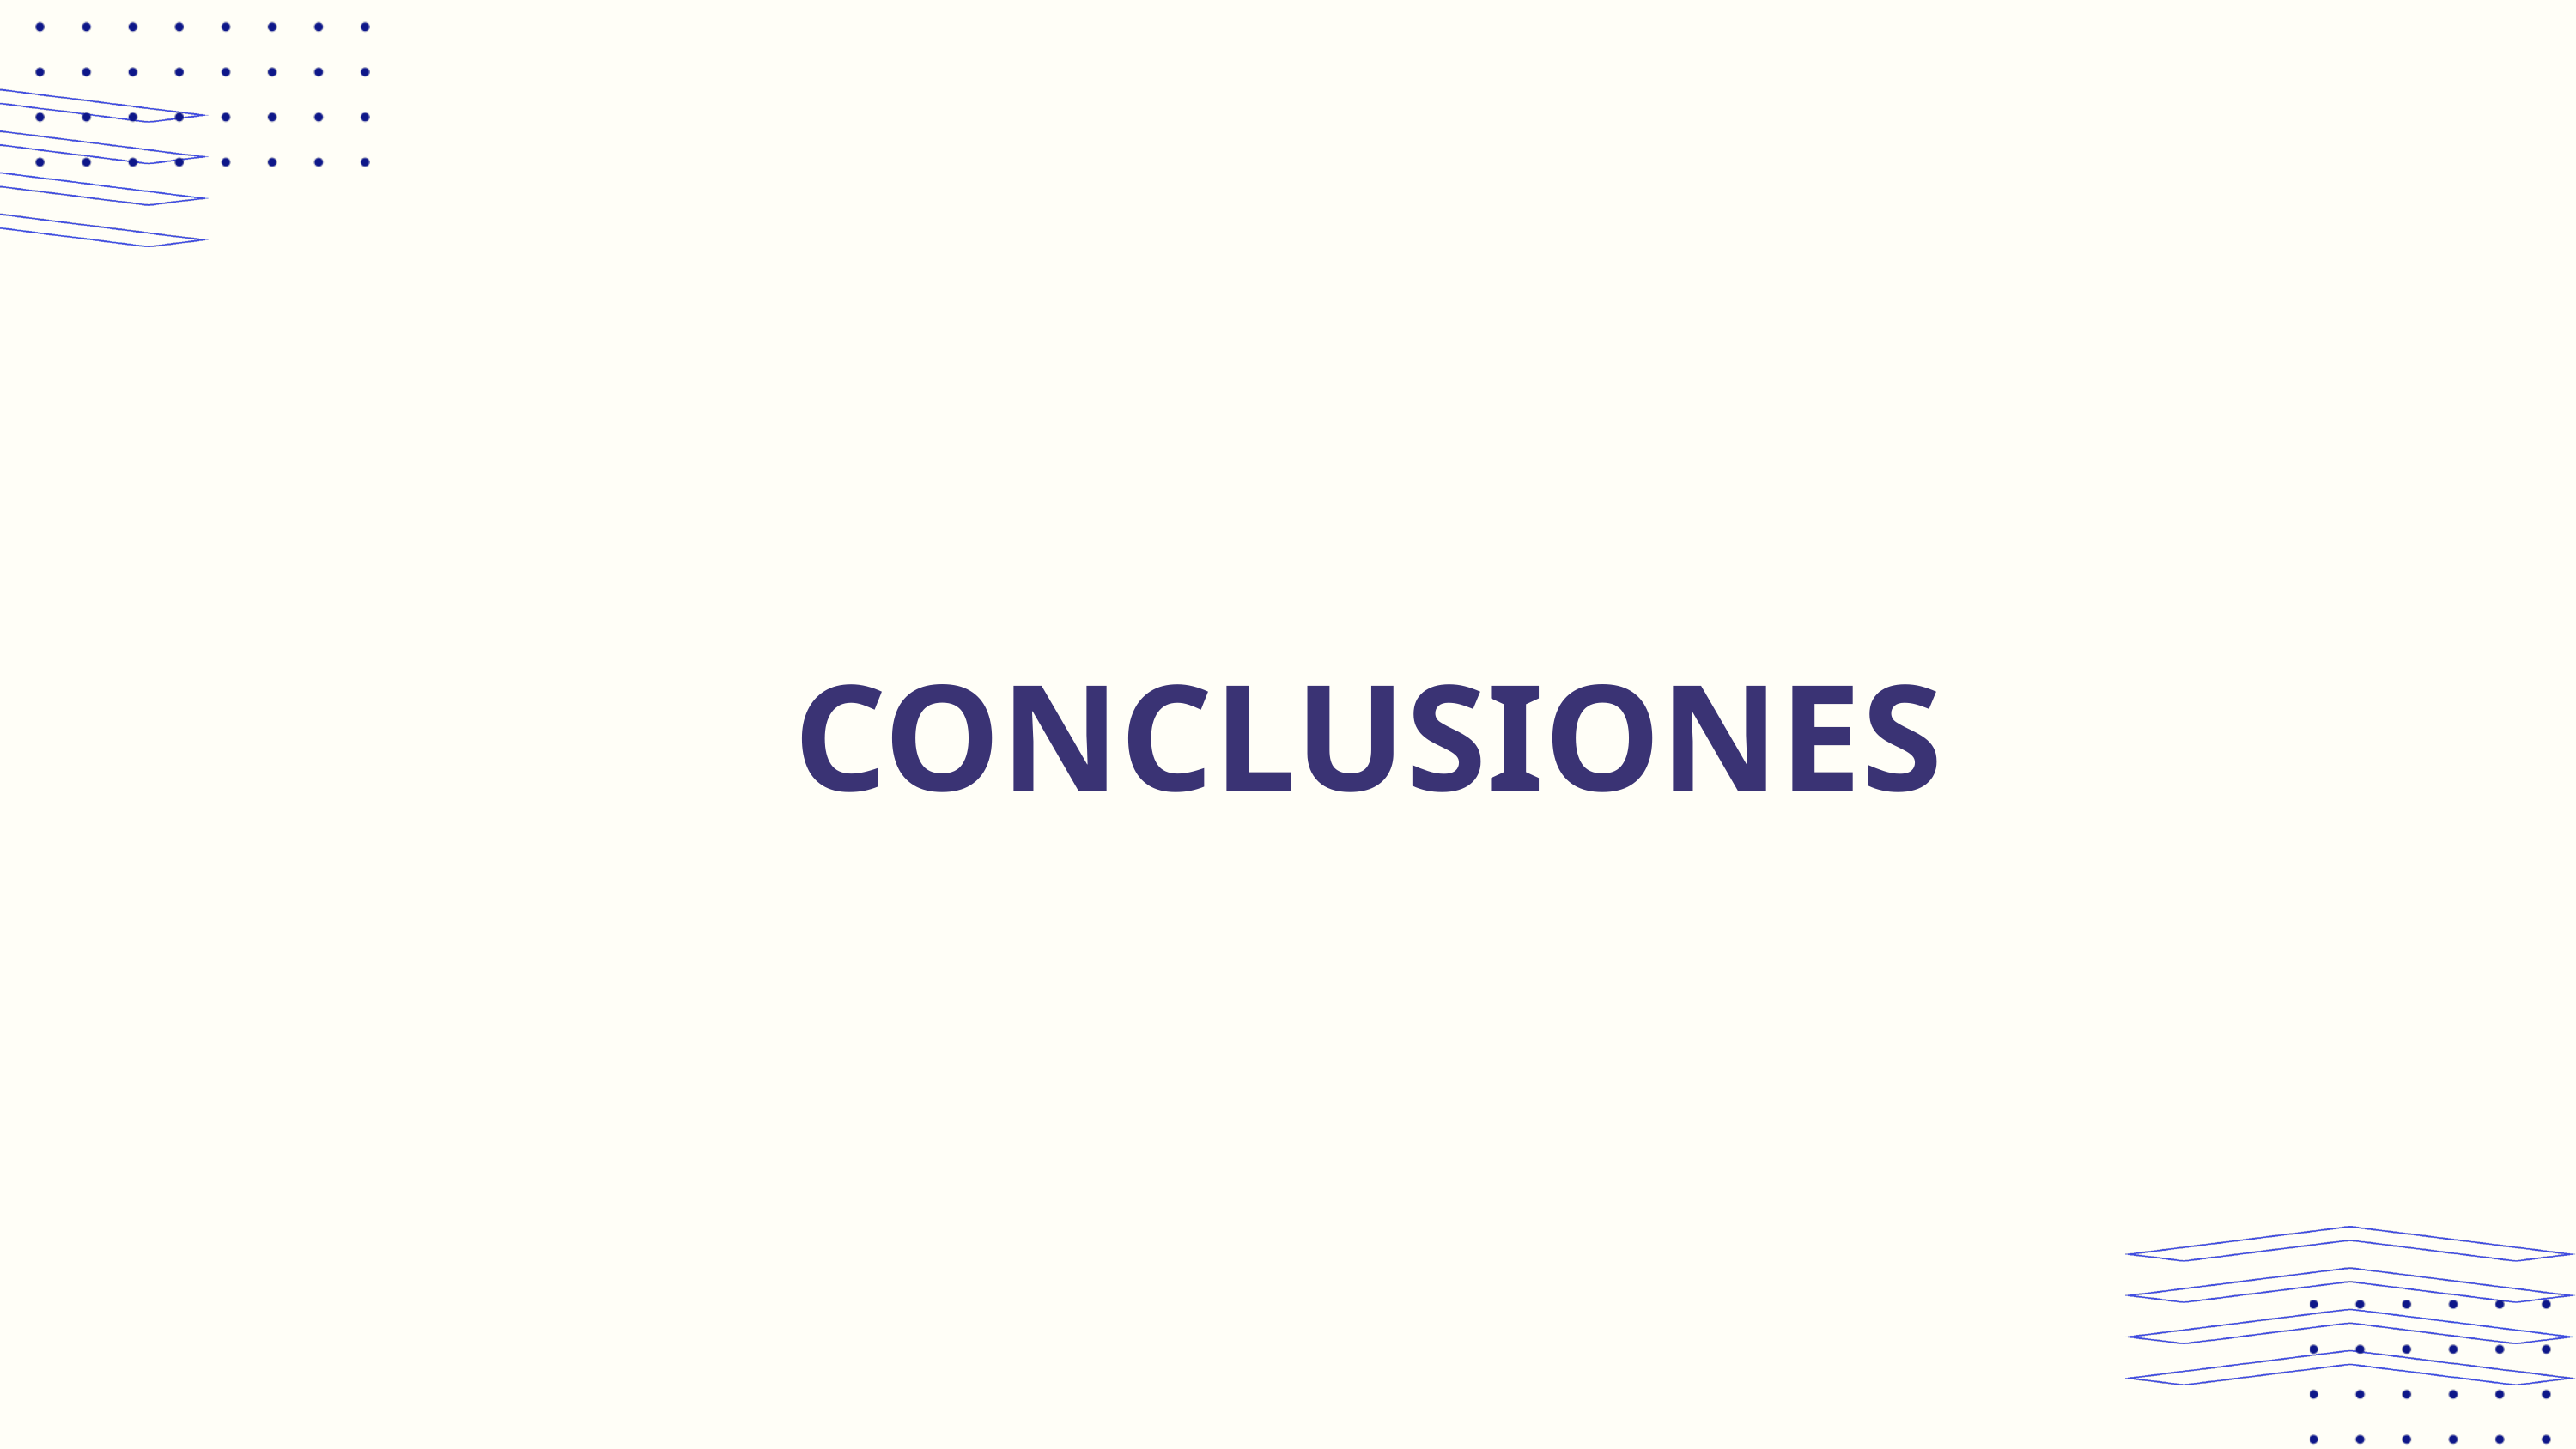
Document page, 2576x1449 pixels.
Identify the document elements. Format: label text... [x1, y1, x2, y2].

text_box [2125, 1226, 2576, 1385]
text_box [0, 0, 370, 167]
text_box [2309, 1300, 2576, 1449]
text_box [0, 167, 209, 247]
text_box CONCLUSIONES [638, 652, 2099, 821]
